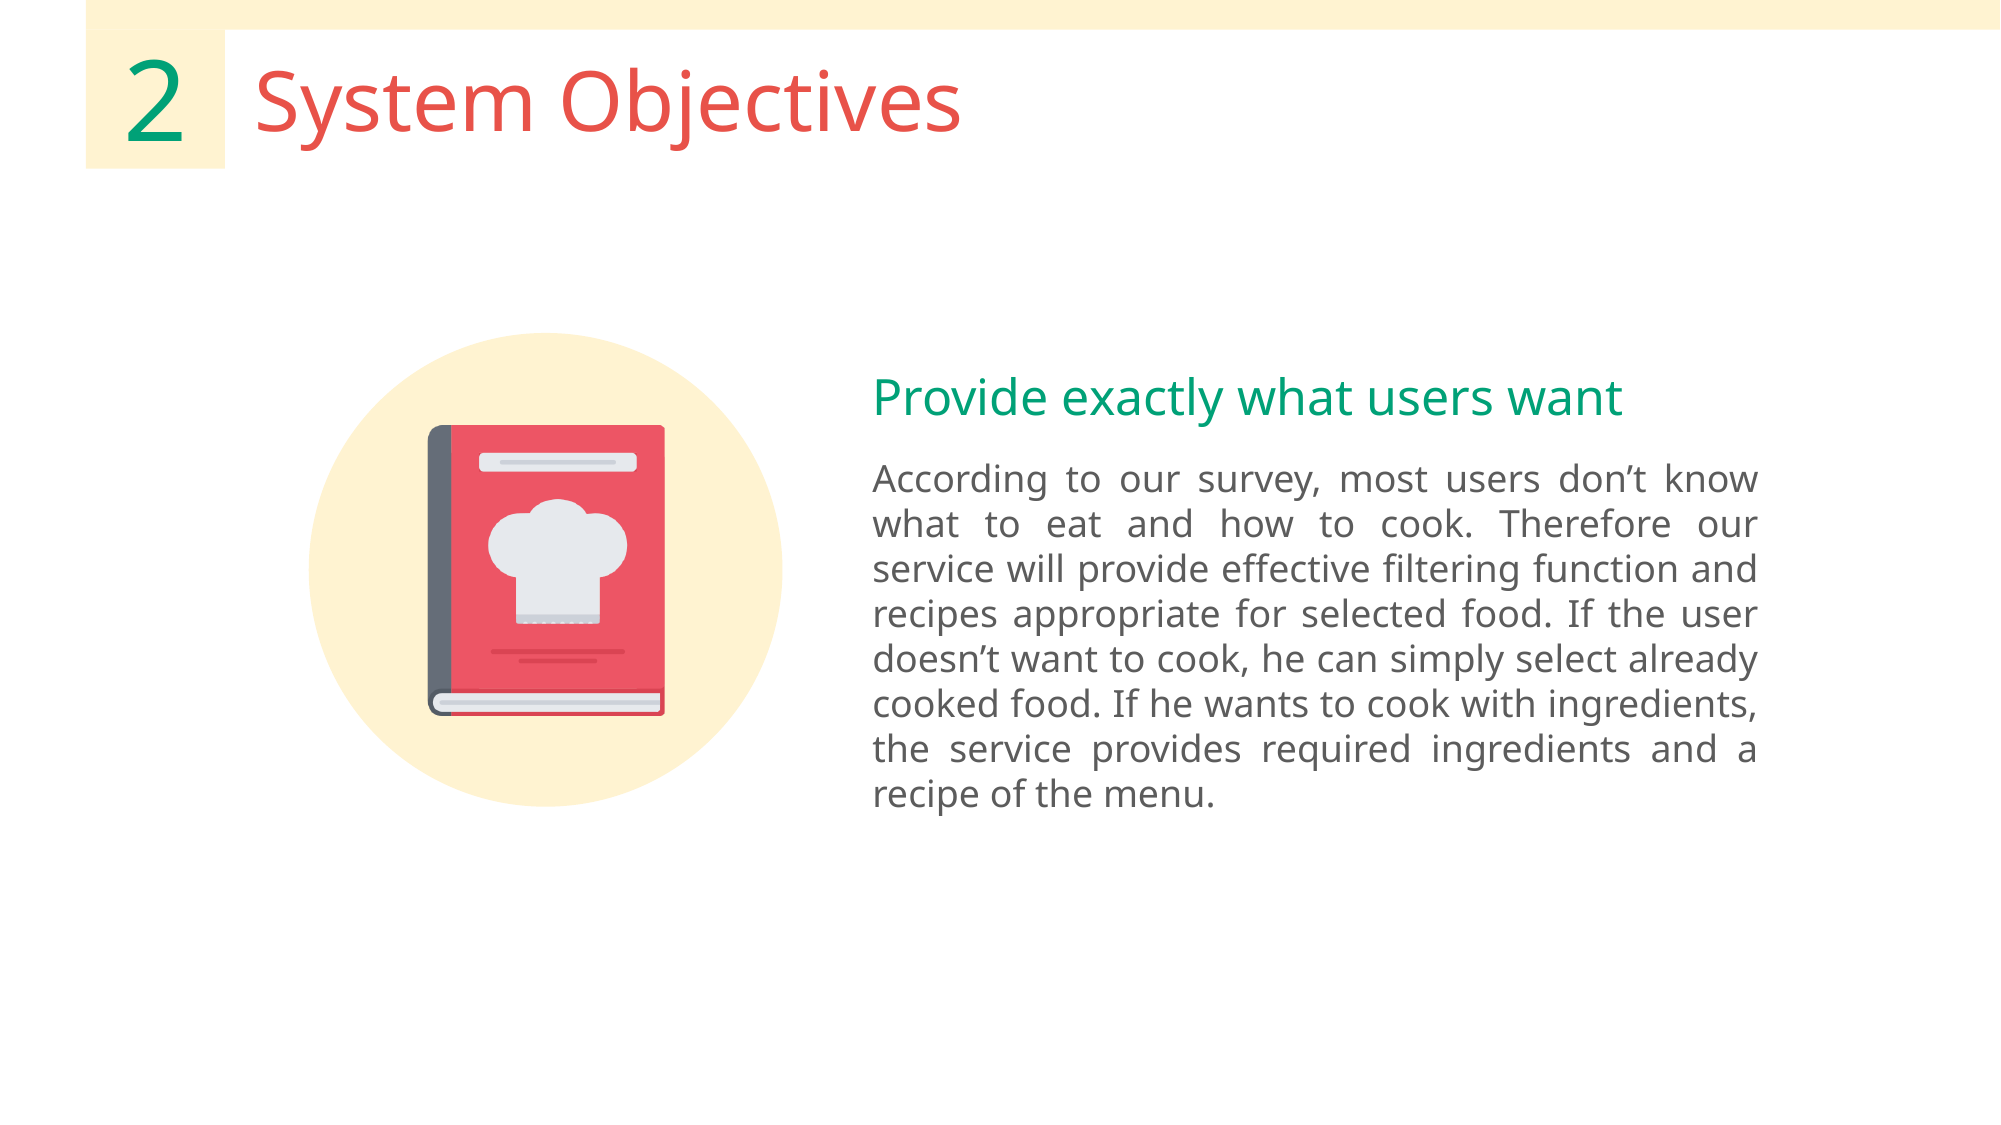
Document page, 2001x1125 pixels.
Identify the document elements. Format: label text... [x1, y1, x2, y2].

picture [400, 425, 692, 716]
text_box [85, 0, 2000, 31]
text_box [307, 331, 784, 808]
text_box Provide exactly what users want According to our survey, most users don’t know what to eat and how to cook. Therefore our service will provide effective filtering function and recipes appropriate for selected food. If the user doesn’t want to cook, he can simply select already cooked food. If he wants to cook with ingredients, the service provides required ingredients and a recipe of the menu. [857, 357, 1775, 823]
text_box System Objectives [239, 41, 980, 156]
text_box 2 [85, 21, 225, 172]
